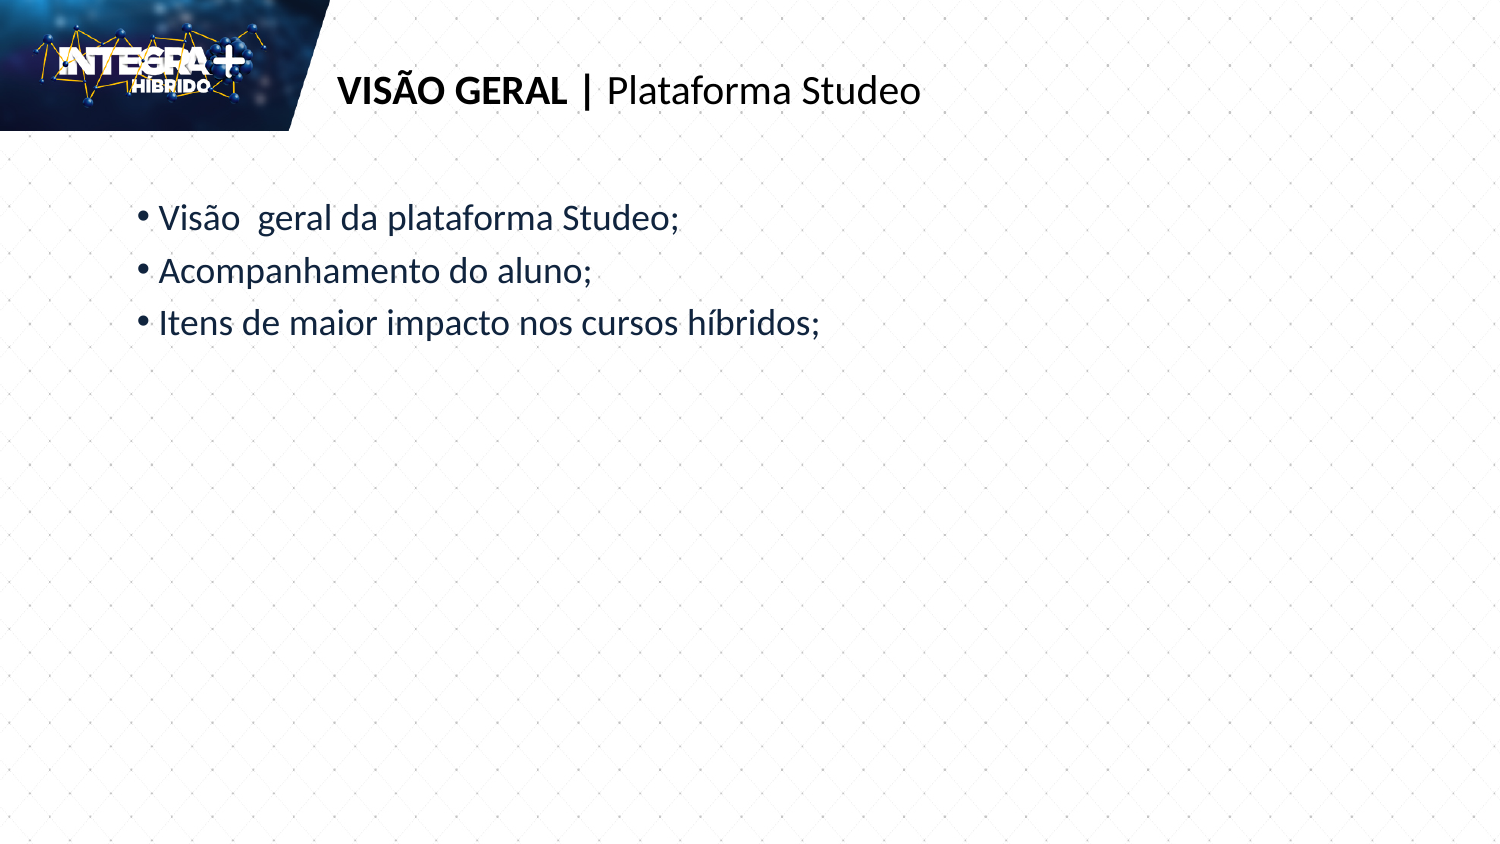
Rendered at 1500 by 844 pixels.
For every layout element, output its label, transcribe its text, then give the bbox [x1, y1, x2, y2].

picture [0, 0, 1500, 844]
text_box Visão geral da plataforma Studeo; Acompanhamento do aluno; Itens de maior impacto nos cursos híbridos; [74, 185, 1425, 743]
text_box VISÃO GERAL | Plataforma Studeo [322, 55, 1462, 121]
